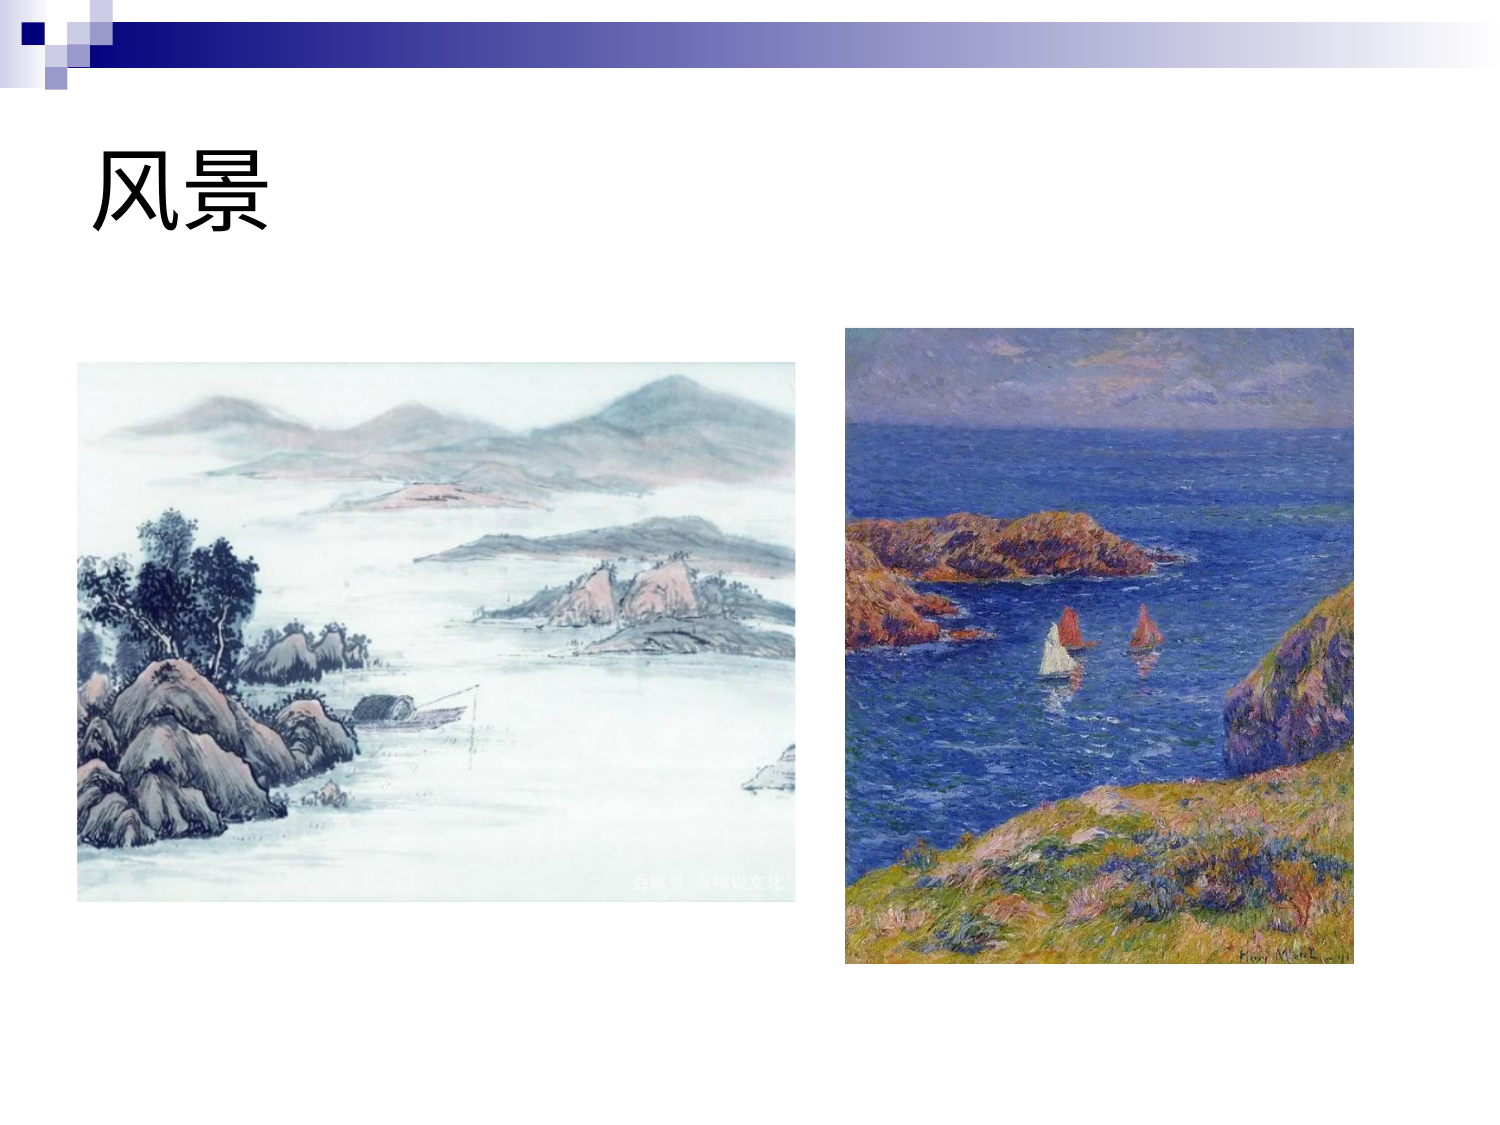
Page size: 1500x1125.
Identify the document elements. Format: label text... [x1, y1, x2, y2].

title 风景 [74, 74, 1426, 301]
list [844, 326, 1354, 964]
picture [76, 361, 798, 902]
